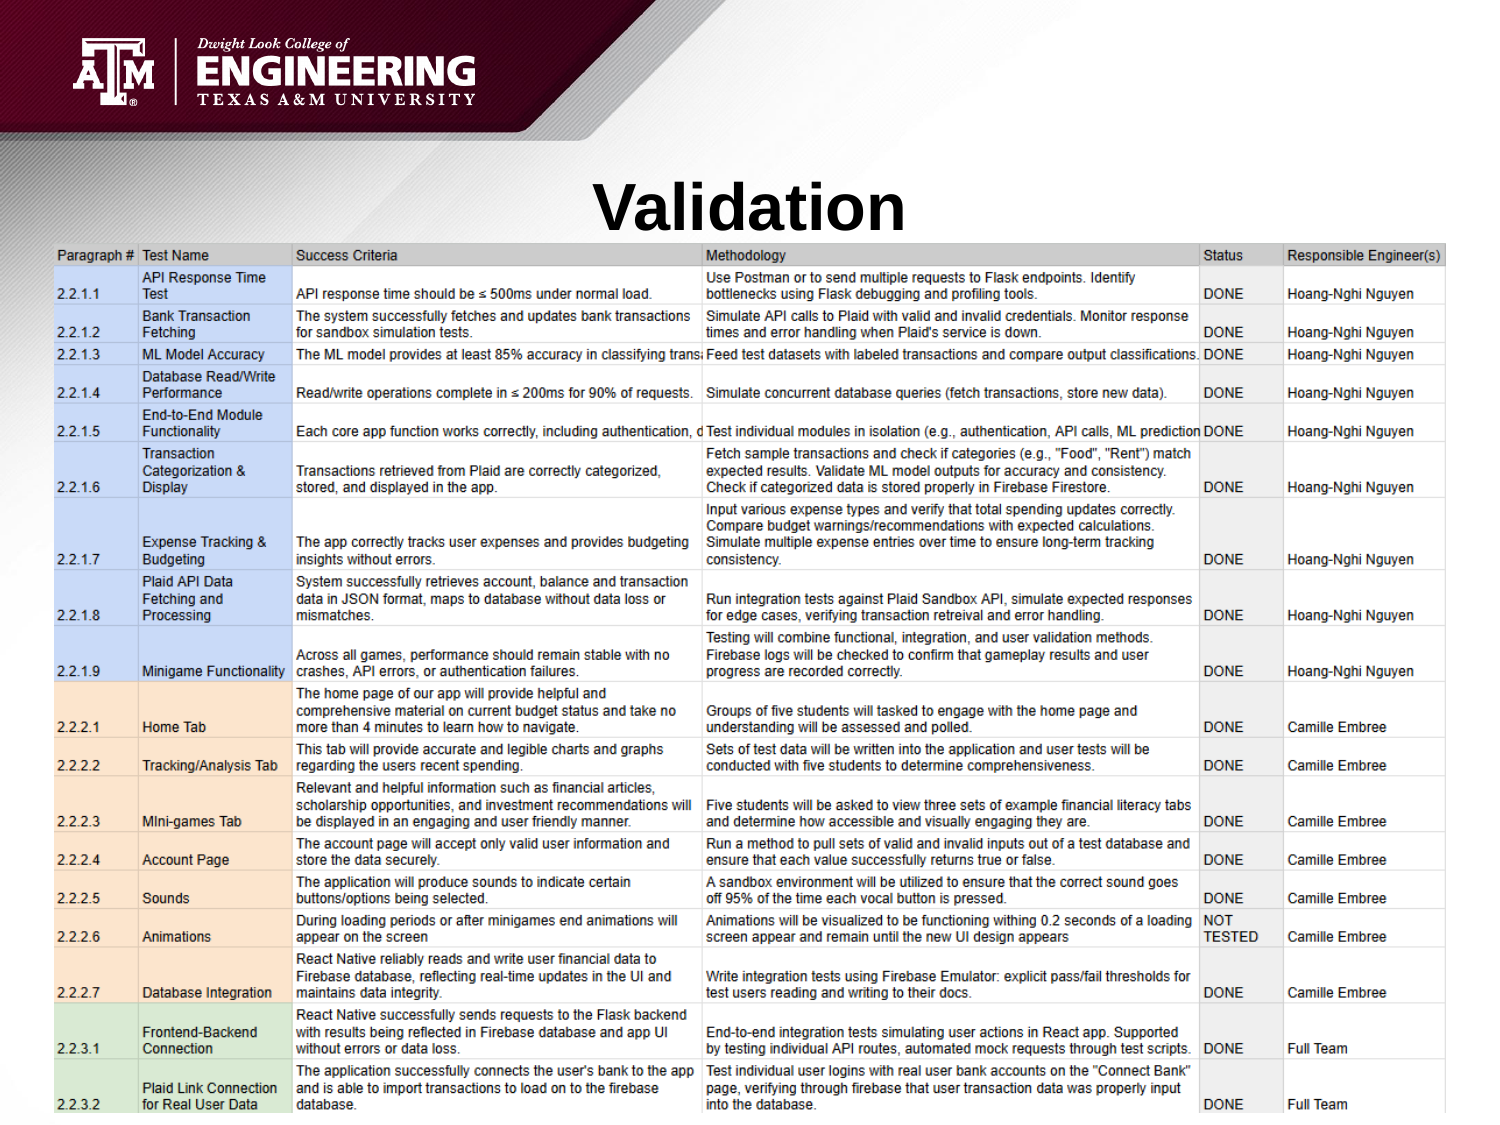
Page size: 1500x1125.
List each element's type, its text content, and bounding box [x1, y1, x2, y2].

title Validation [75, 138, 1425, 241]
picture [0, 0, 1500, 1125]
